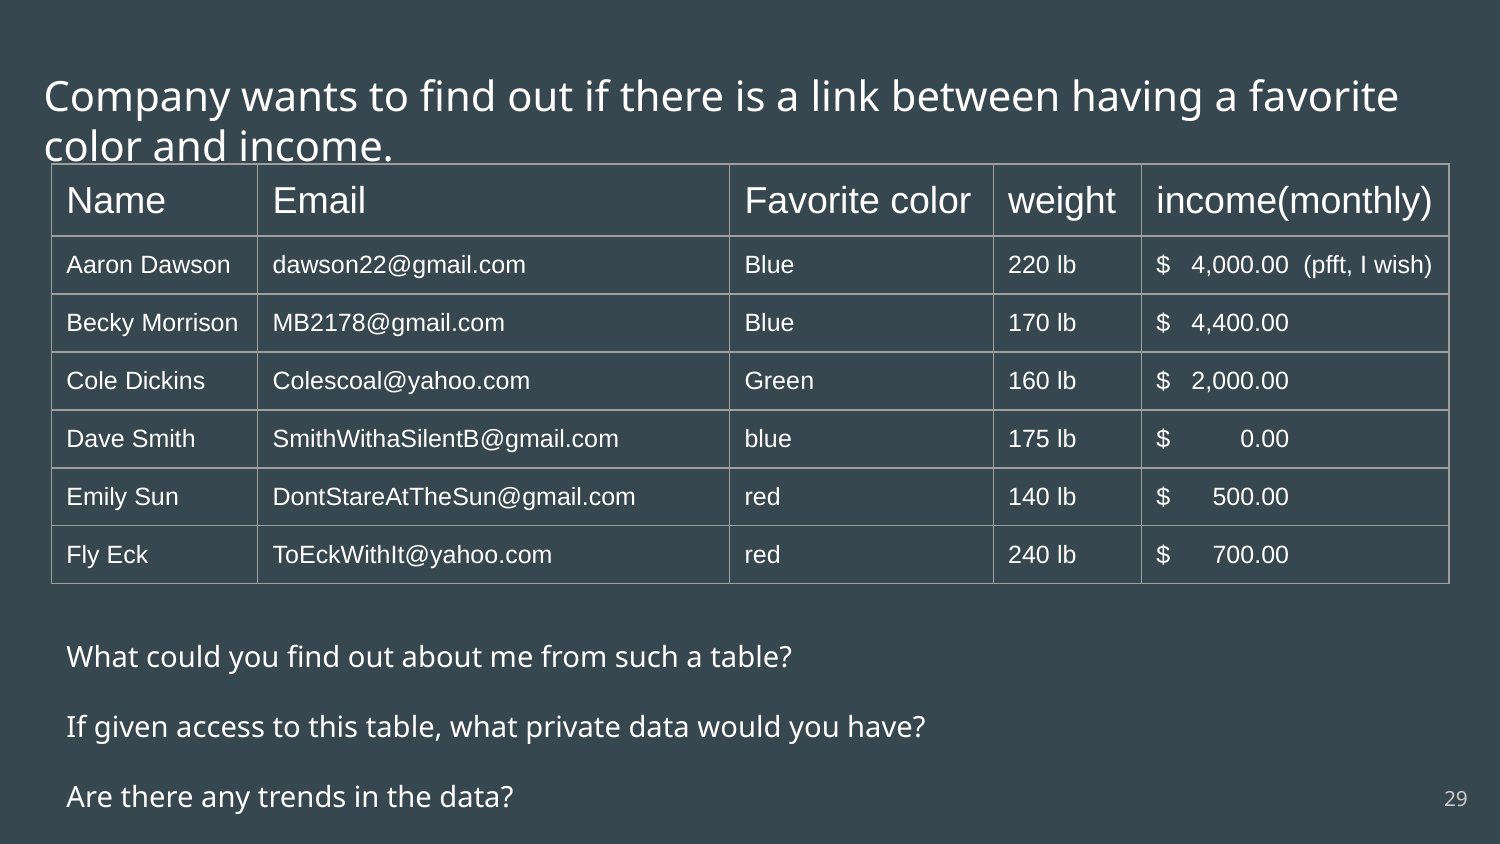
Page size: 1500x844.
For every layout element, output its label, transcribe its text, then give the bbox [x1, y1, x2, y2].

table_cell SmithWithaSilentB@gmail.com [258, 411, 729, 467]
table_cell 140 lb [994, 469, 1141, 525]
table_cell red [730, 526, 993, 583]
table_cell Blue [730, 237, 993, 293]
table_cell $ 4,000.00 (pfft, I wish) [1142, 237, 1448, 293]
table_cell 170 lb [994, 295, 1141, 351]
table_cell 160 lb [994, 353, 1141, 409]
table_header Name [52, 165, 257, 235]
table_cell Aaron Dawson [52, 237, 257, 293]
table_header Email [258, 165, 729, 235]
table_cell 240 lb [994, 526, 1141, 583]
table_cell ToEckWithIt@yahoo.com [258, 526, 729, 583]
table_cell 175 lb [994, 411, 1141, 467]
table_cell red [730, 469, 993, 525]
table_header income(monthly) [1142, 165, 1448, 235]
table_header Favorite color [730, 165, 993, 235]
table_cell DontStareAtTheSun@gmail.com [258, 469, 729, 525]
table_cell Green [730, 353, 993, 409]
text_box What could you find out about me from such a table? If given access to this table, what private data would you have? Are there any trends in the data? [51, 623, 1446, 844]
table_cell Becky Morrison [52, 295, 257, 351]
table_cell Colescoal@yahoo.com [258, 353, 729, 409]
table_cell Emily Sun [52, 469, 257, 525]
table_cell $ 0.00 [1142, 411, 1448, 467]
table_cell $ 700.00 [1142, 526, 1448, 583]
slide_number ‹#› [1392, 767, 1483, 833]
table_cell $ 2,000.00 [1142, 353, 1448, 409]
table_cell Cole Dickins [52, 353, 257, 409]
table_header weight [994, 165, 1141, 235]
table_cell dawson22@gmail.com [258, 237, 729, 293]
table_cell Fly Eck [52, 526, 257, 583]
title Company wants to find out if there is a link between having a favorite color and income. [28, 55, 1427, 149]
table_cell 220 lb [994, 237, 1141, 293]
table_cell Dave Smith [52, 411, 257, 467]
table_cell $ 4,400.00 [1142, 295, 1448, 351]
table_cell Blue [730, 295, 993, 351]
table_cell blue [730, 411, 993, 467]
table_cell $ 500.00 [1142, 469, 1448, 525]
table_cell MB2178@gmail.com [258, 295, 729, 351]
